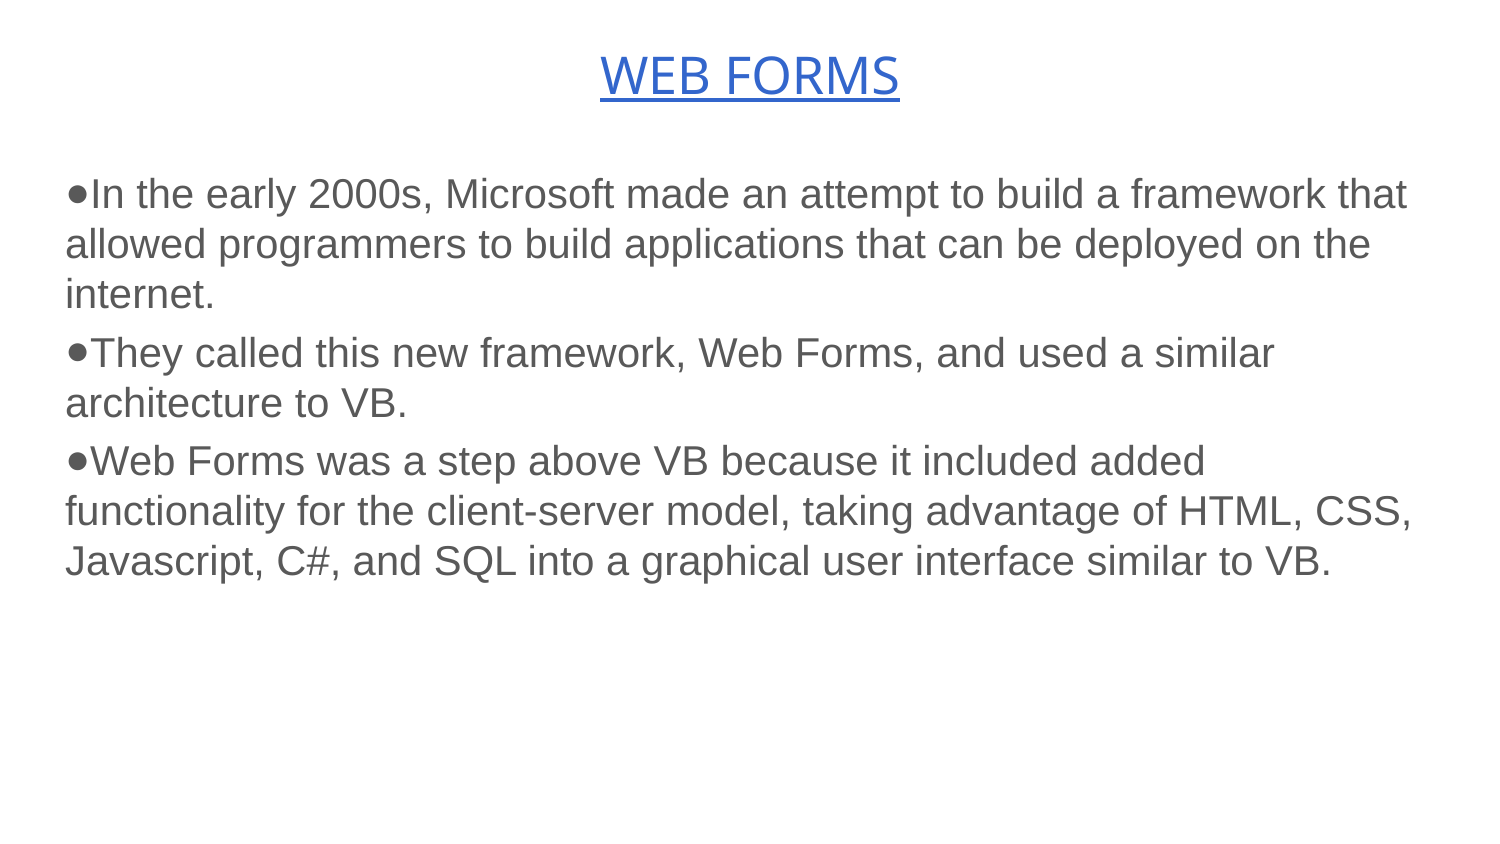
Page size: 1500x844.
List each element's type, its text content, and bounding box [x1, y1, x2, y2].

subtitle In the early 2000s, Microsoft made an attempt to build a framework that allowed programmers to build applications that can be deployed on the internet. They called this new framework, Web Forms, and used a similar architecture to VB. Web Forms was a step above VB because it included added functionality for the client-server model, taking advantage of HTML, CSS, Javascript, C#, and SQL into a graphical user interface similar to VB. [50, 159, 1438, 822]
title WEB FORMS [0, 37, 1500, 110]
